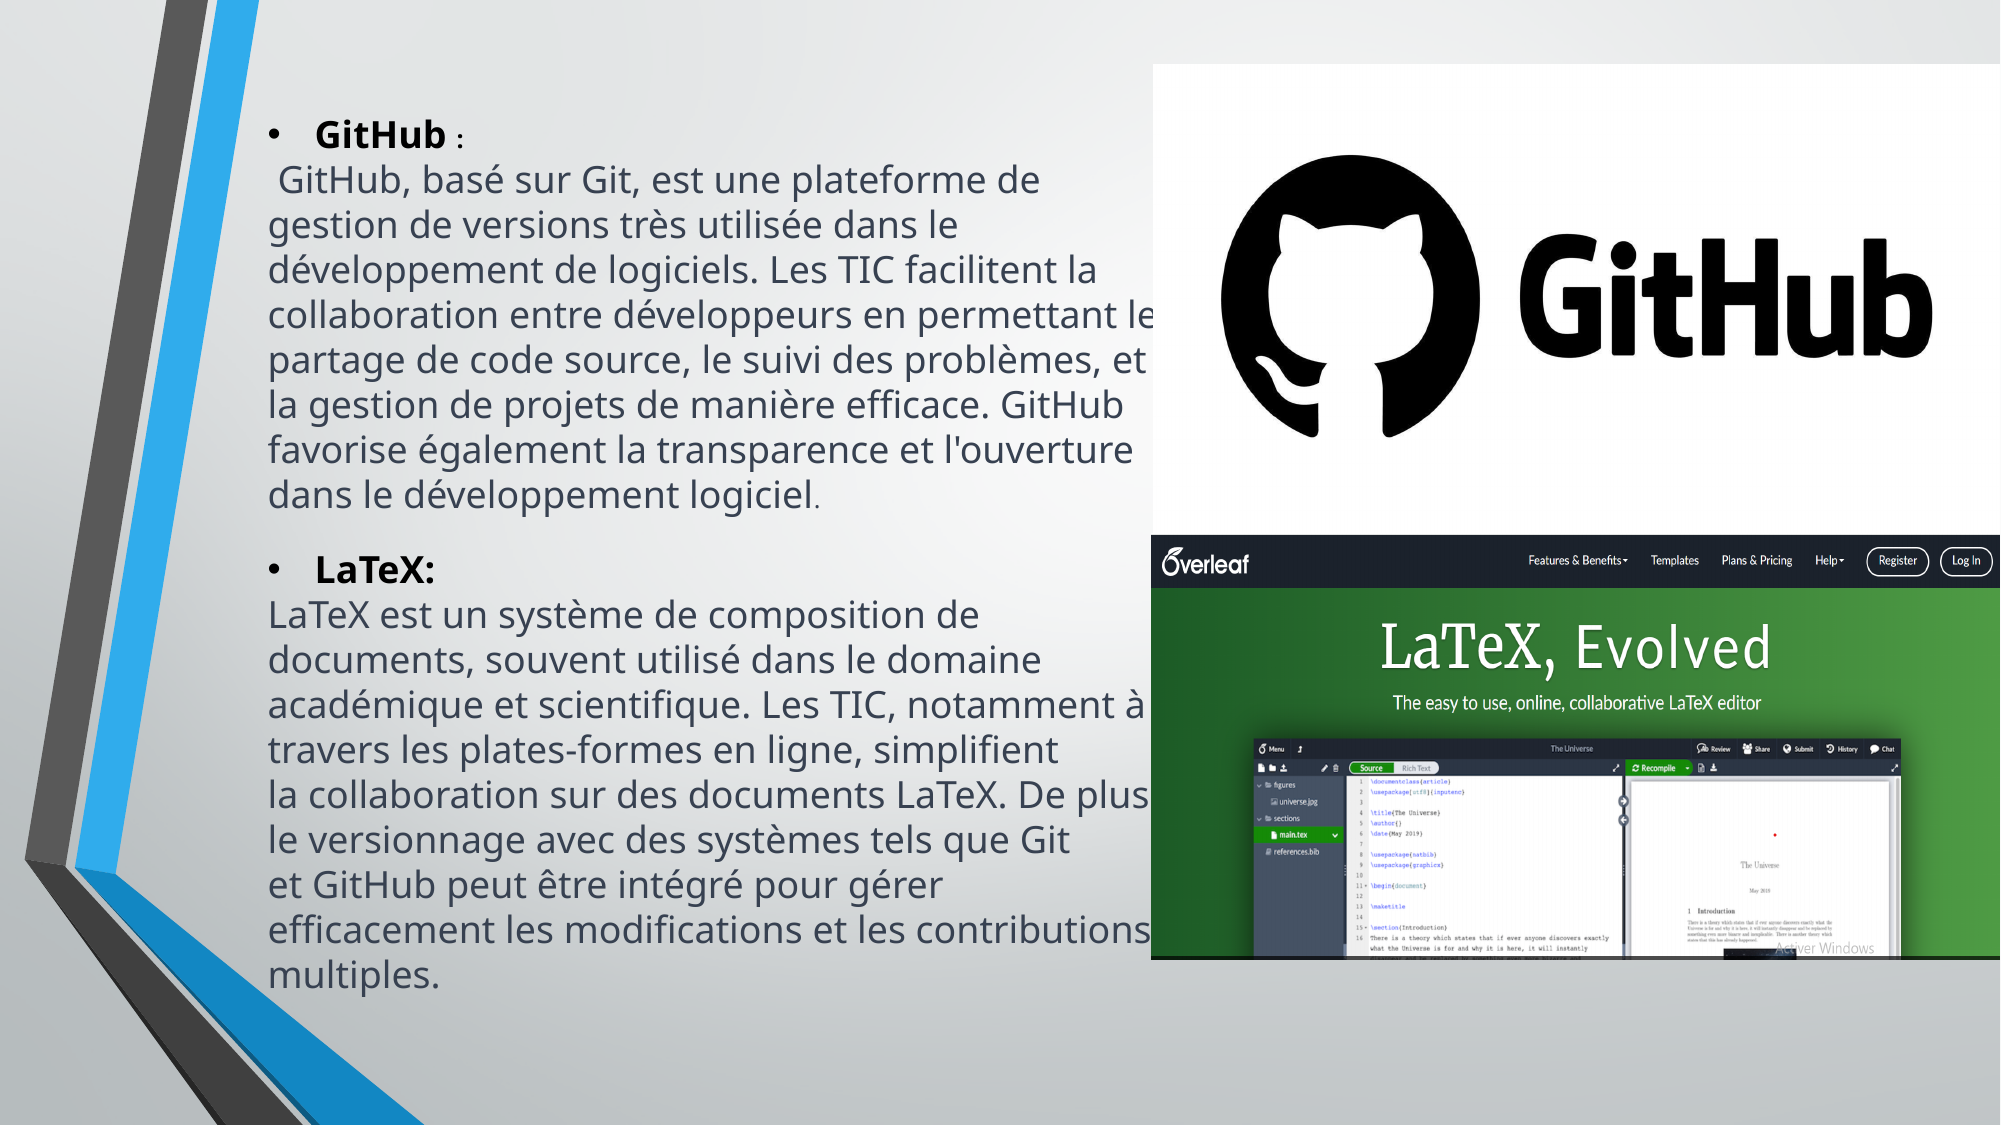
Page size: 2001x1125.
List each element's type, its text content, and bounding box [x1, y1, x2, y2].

picture [1151, 64, 2000, 961]
text_box GitHub : GitHub, basé sur Git, est une plateforme de gestion de versions très utilisée dans le développement de logiciels. Les TIC facilitent la collaboration entre développeurs en permettant le partage de code source, le suivi des problèmes, et la gestion de projets de manière efficace. GitHub favorise également la transparence et l'ouverture dans le développement logiciel. LaTeX: LaTeX est un système de composition de documents, souvent utilisé dans le domaine académique et scientifique. Les TIC, notamment à travers les plates-formes en ligne, simplifient la collaboration sur des documents LaTeX. De plus, le versionnage avec des systèmes tels que Git et GitHub peut être intégré pour gérer efficacement les modifications et les contributions multiples. [252, 103, 1193, 1004]
